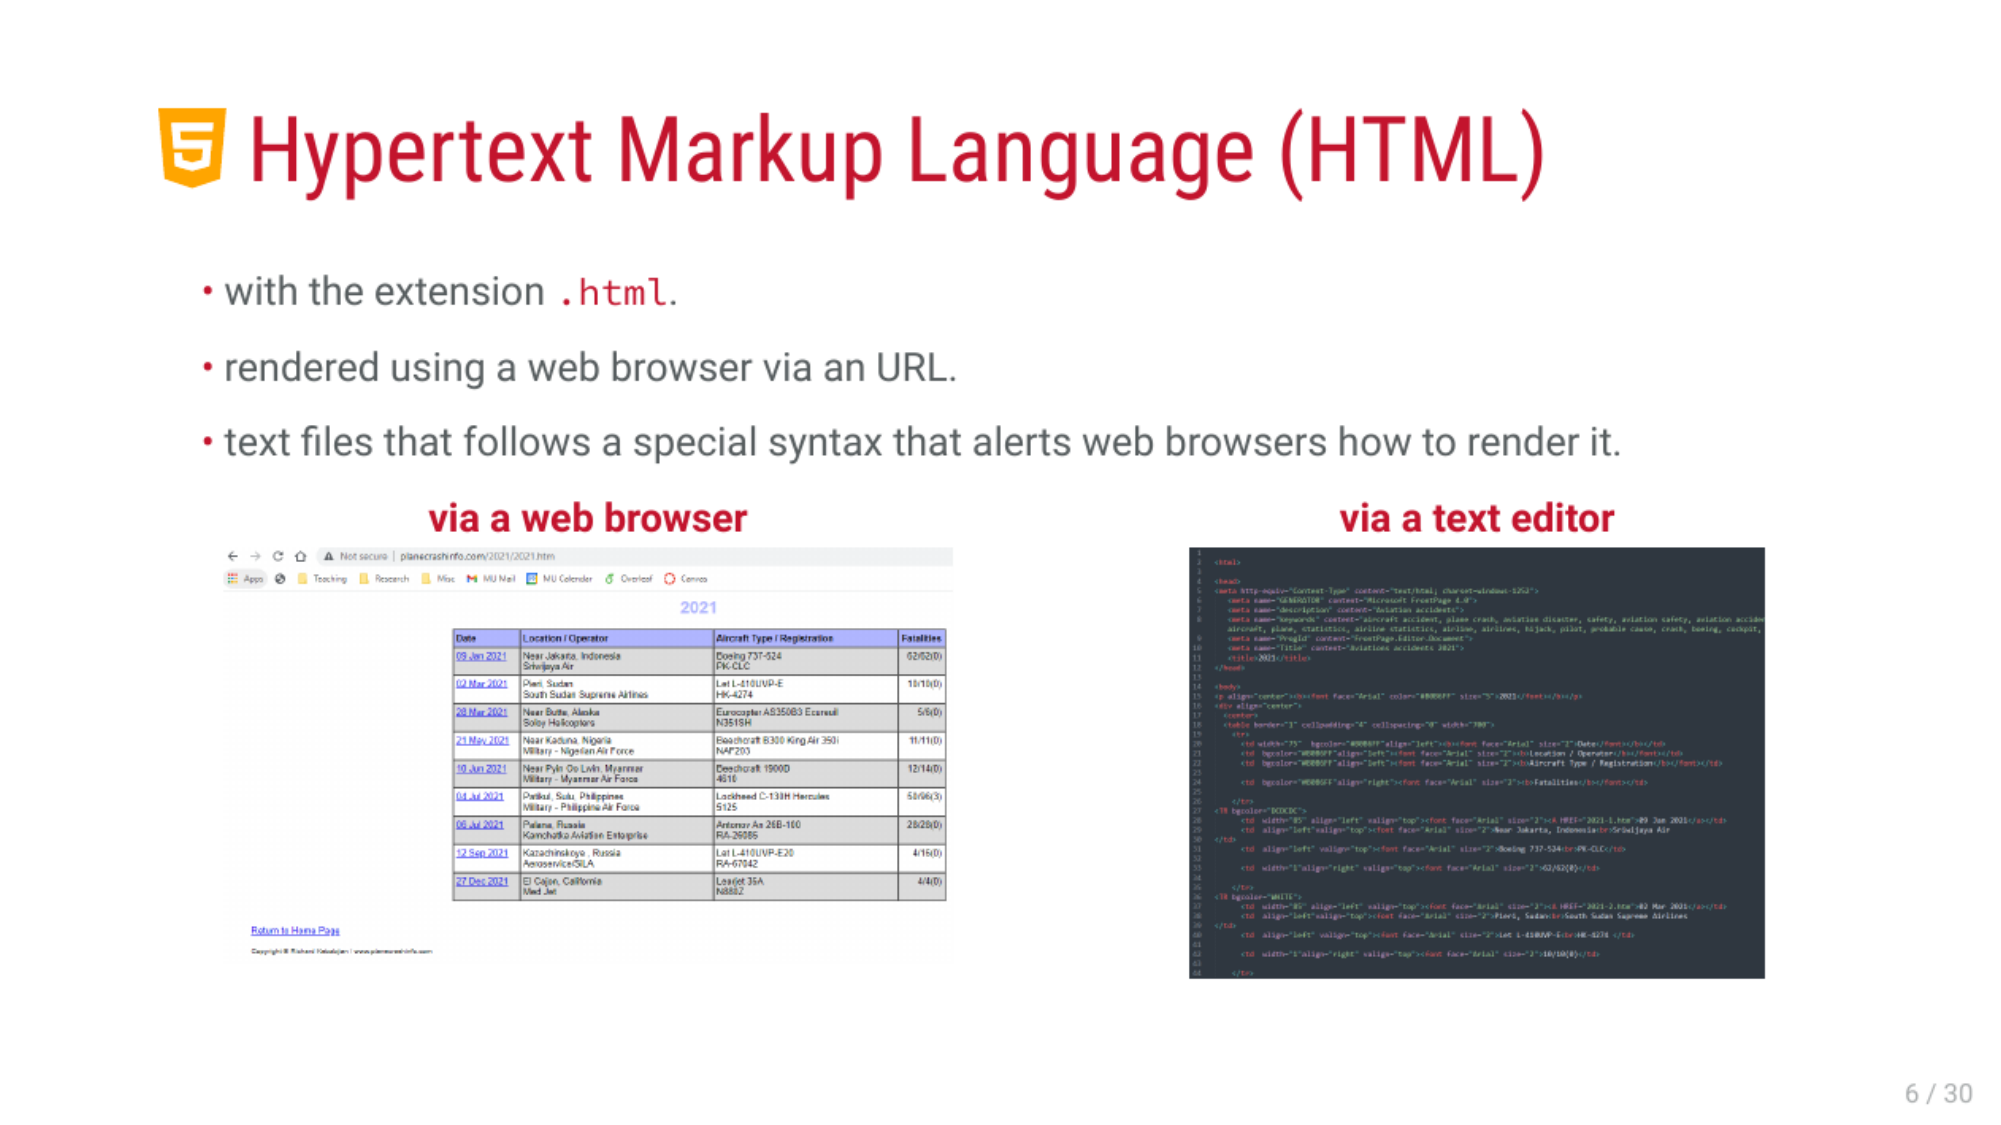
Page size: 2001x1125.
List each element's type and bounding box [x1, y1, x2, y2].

list [0, 0, 2000, 1125]
